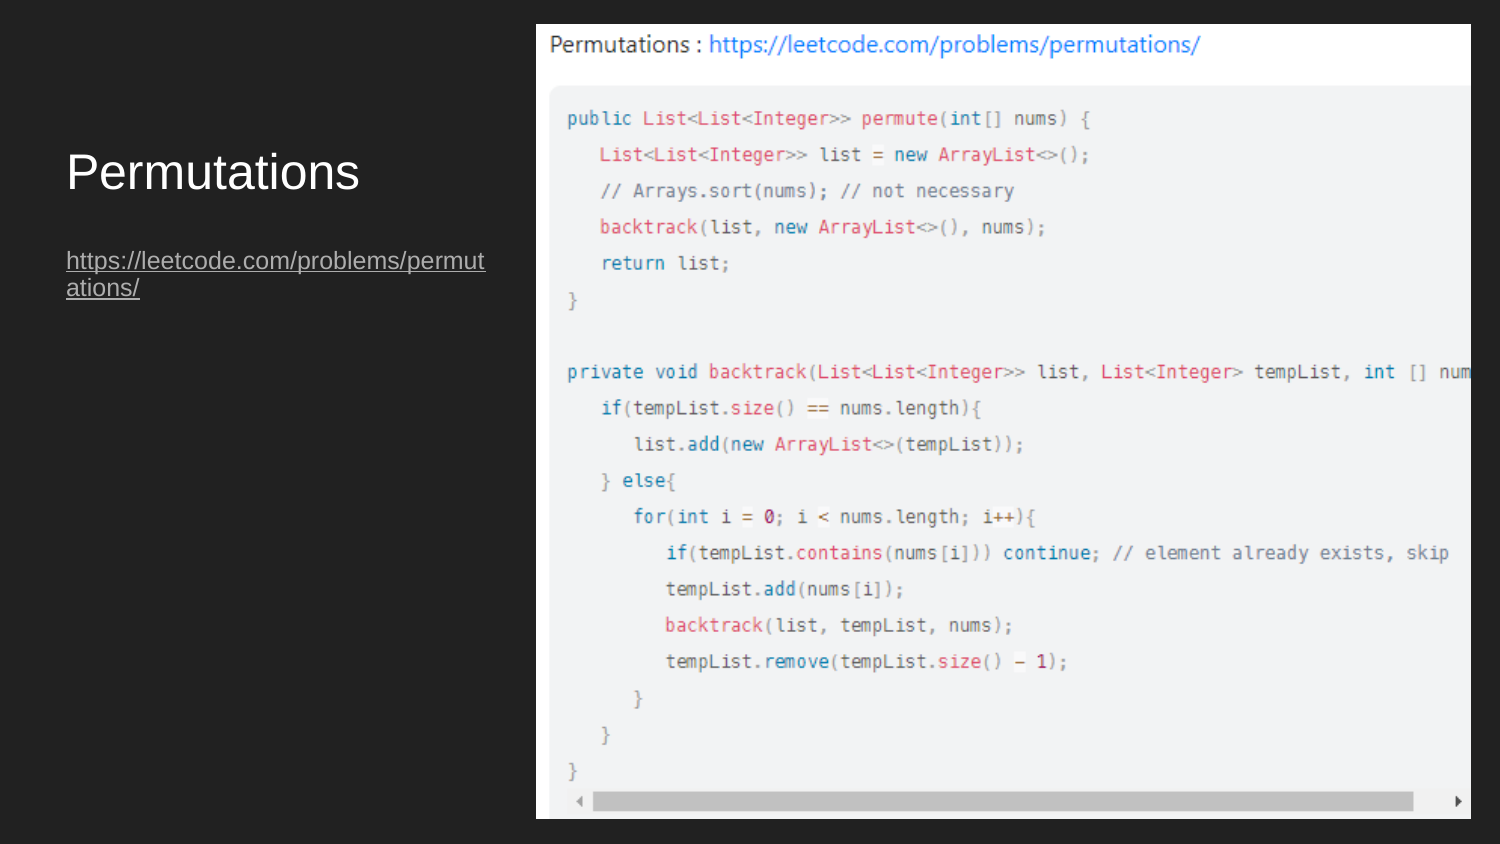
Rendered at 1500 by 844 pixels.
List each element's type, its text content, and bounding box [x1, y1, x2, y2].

picture [536, 24, 1471, 819]
list https://leetcode.com/problems/permutations/ [51, 227, 512, 750]
title Permutations [51, 91, 512, 216]
